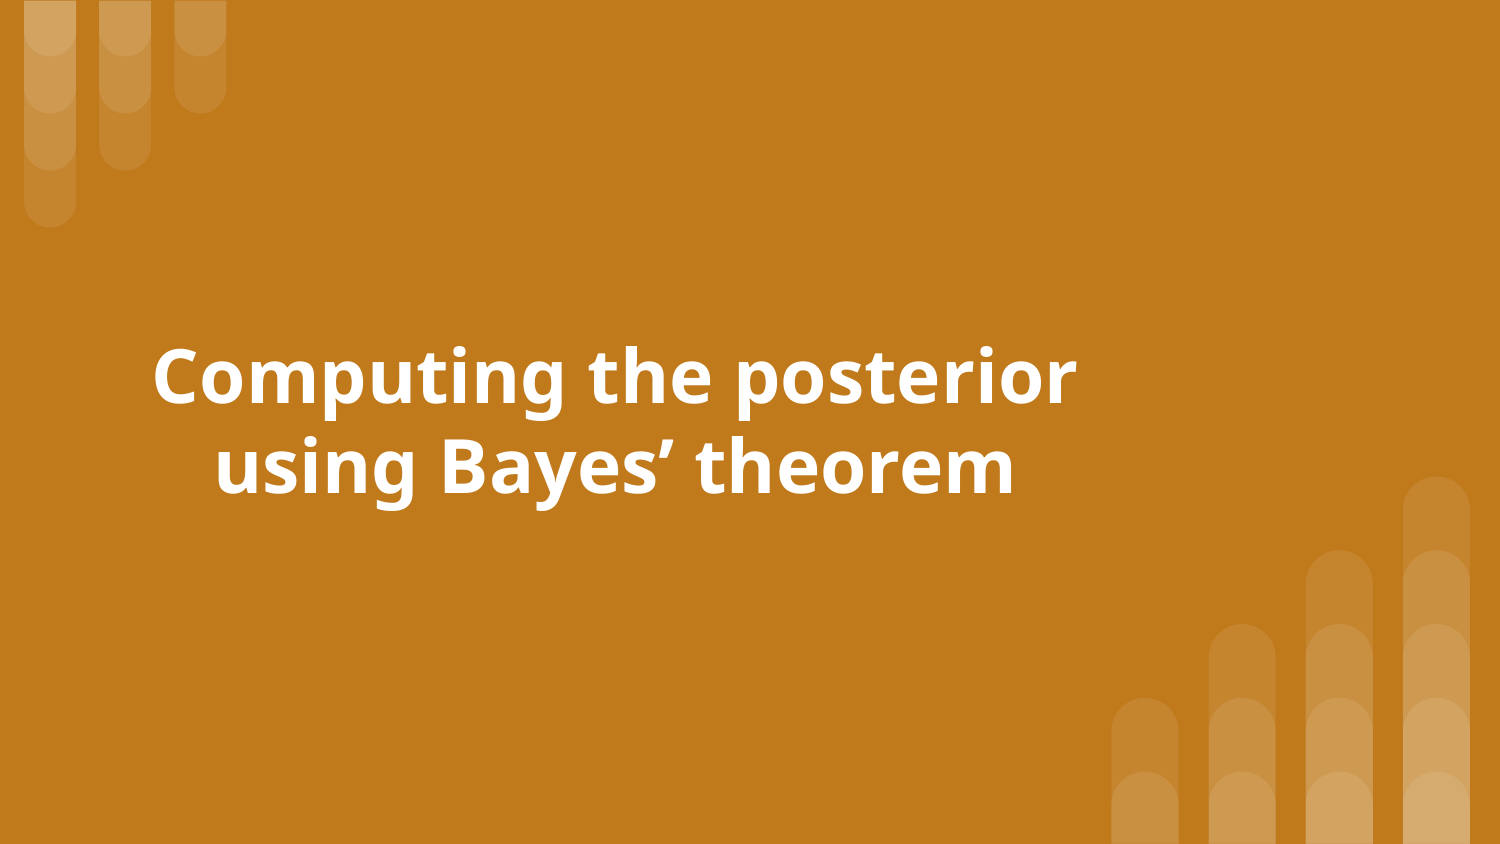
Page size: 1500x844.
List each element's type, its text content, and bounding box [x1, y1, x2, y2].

title Computing the posterior using Bayes’ theorem [135, 264, 1097, 572]
